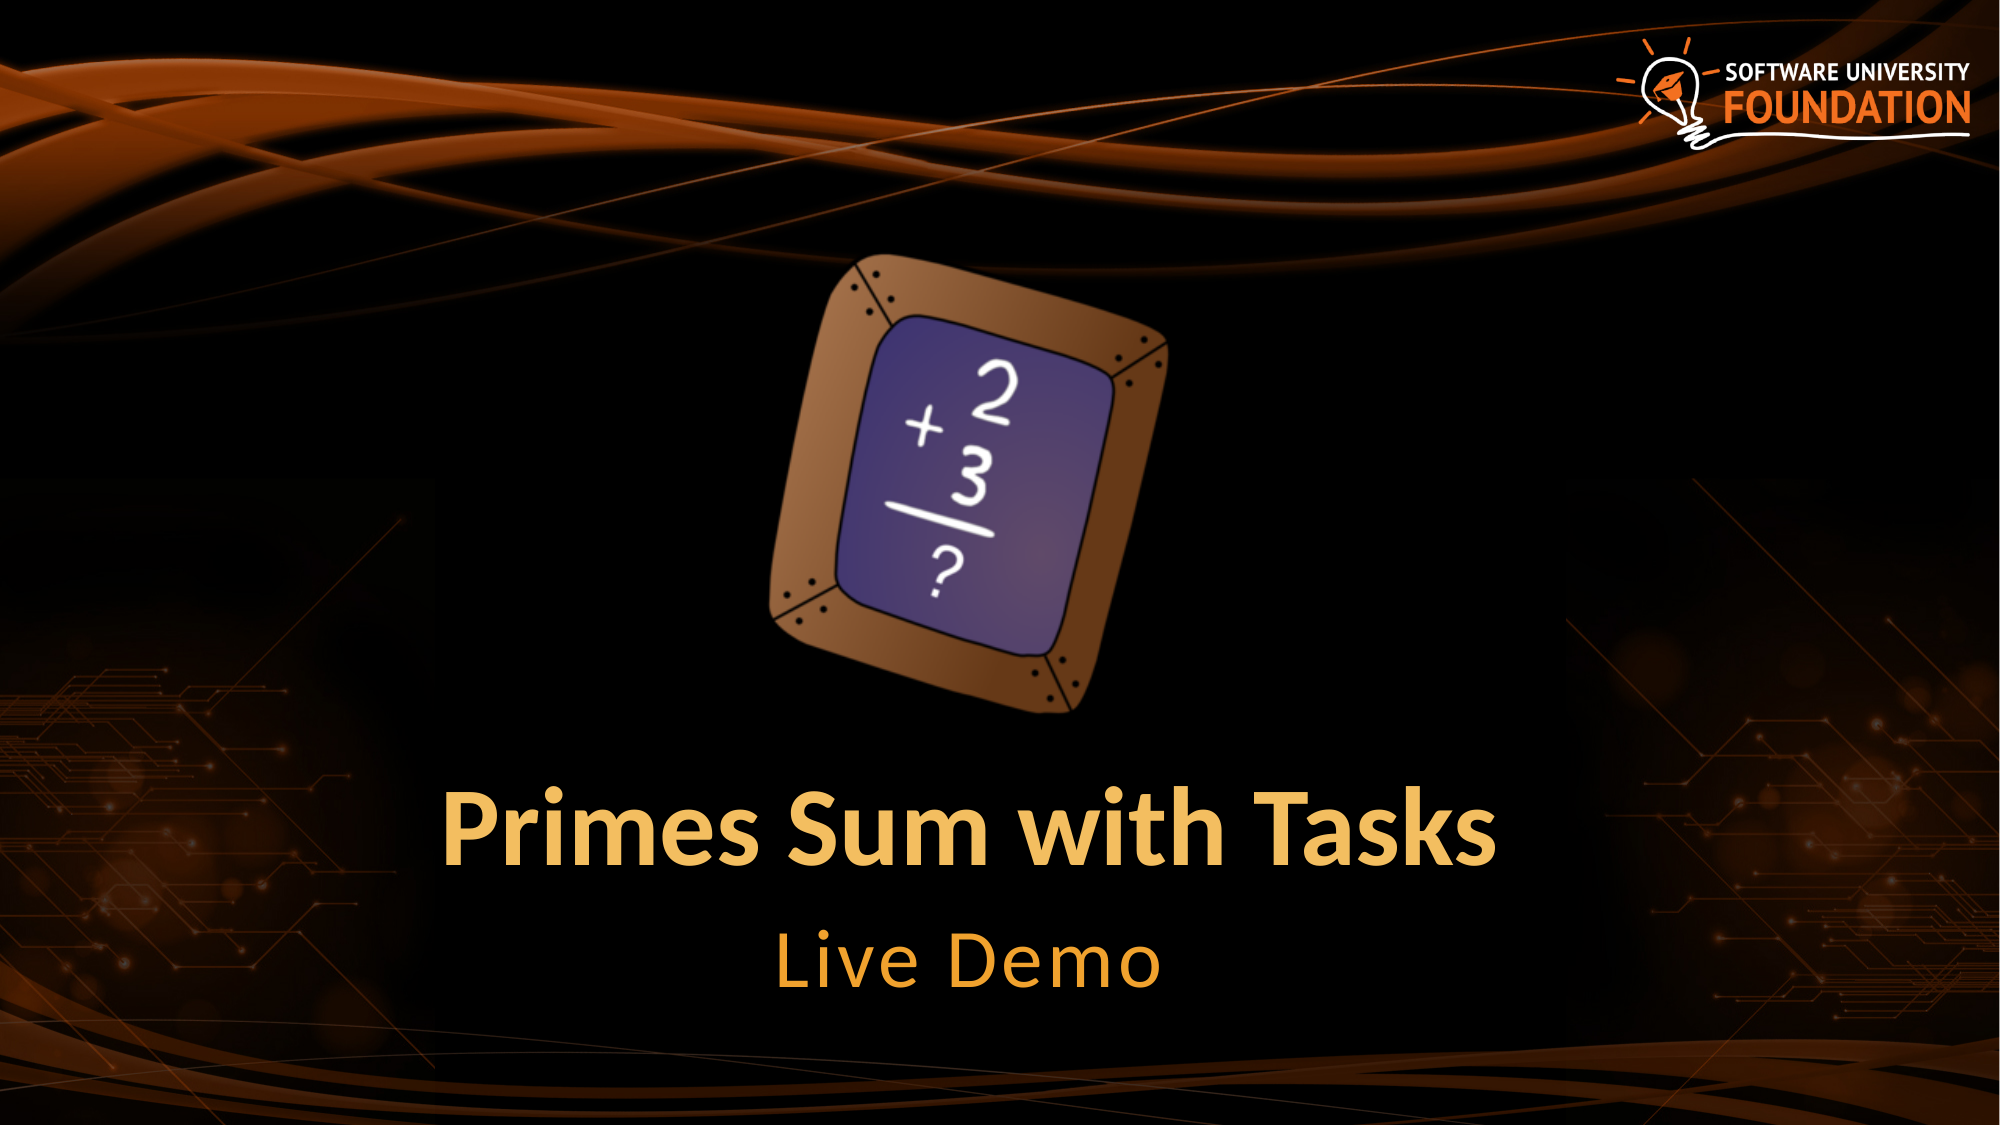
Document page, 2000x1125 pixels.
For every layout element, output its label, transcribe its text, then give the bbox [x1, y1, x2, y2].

list Live Demo [235, 893, 1703, 1007]
title Primes Sum with Tasks [237, 760, 1704, 896]
picture [0, 0, 2000, 1125]
